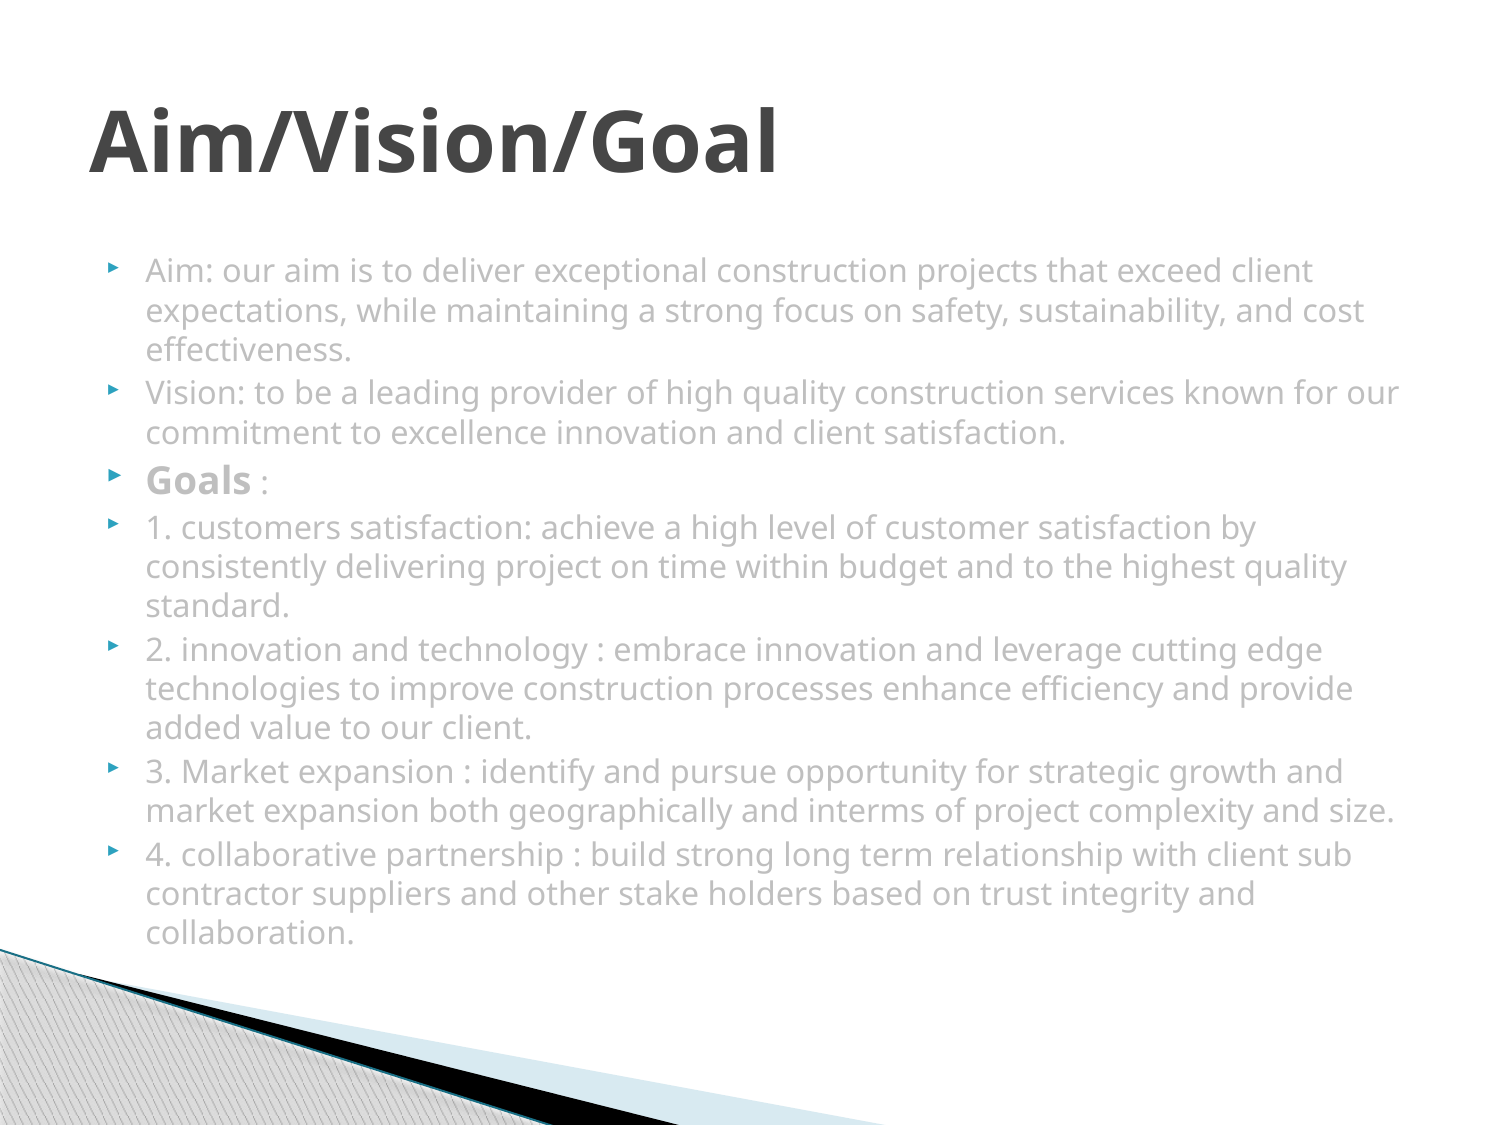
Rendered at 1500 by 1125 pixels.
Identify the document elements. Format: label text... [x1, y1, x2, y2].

list Aim: our aim is to deliver exceptional construction projects that exceed client expectations, while maintaining a strong focus on safety, sustainability, and cost effectiveness. Vision: to be a leading provider of high quality construction services known for our commitment to excellence innovation and client satisfaction. Goals : 1. customers satisfaction: achieve a high level of customer satisfaction by consistently delivering project on time within budget and to the highest quality standard. 2. innovation and technology : embrace innovation and leverage cutting edge technologies to improve construction processes enhance efficiency and provide added value to our client. 3. Market expansion : identify and pursue opportunity for strategic growth and market expansion both geographically and interms of project complexity and size. 4. collaborative partnership : build strong long term relationship with client sub contractor suppliers and other stake holders based on trust integrity and collaboration. [75, 243, 1425, 986]
title Aim/Vision/Goal [75, 45, 1425, 233]
